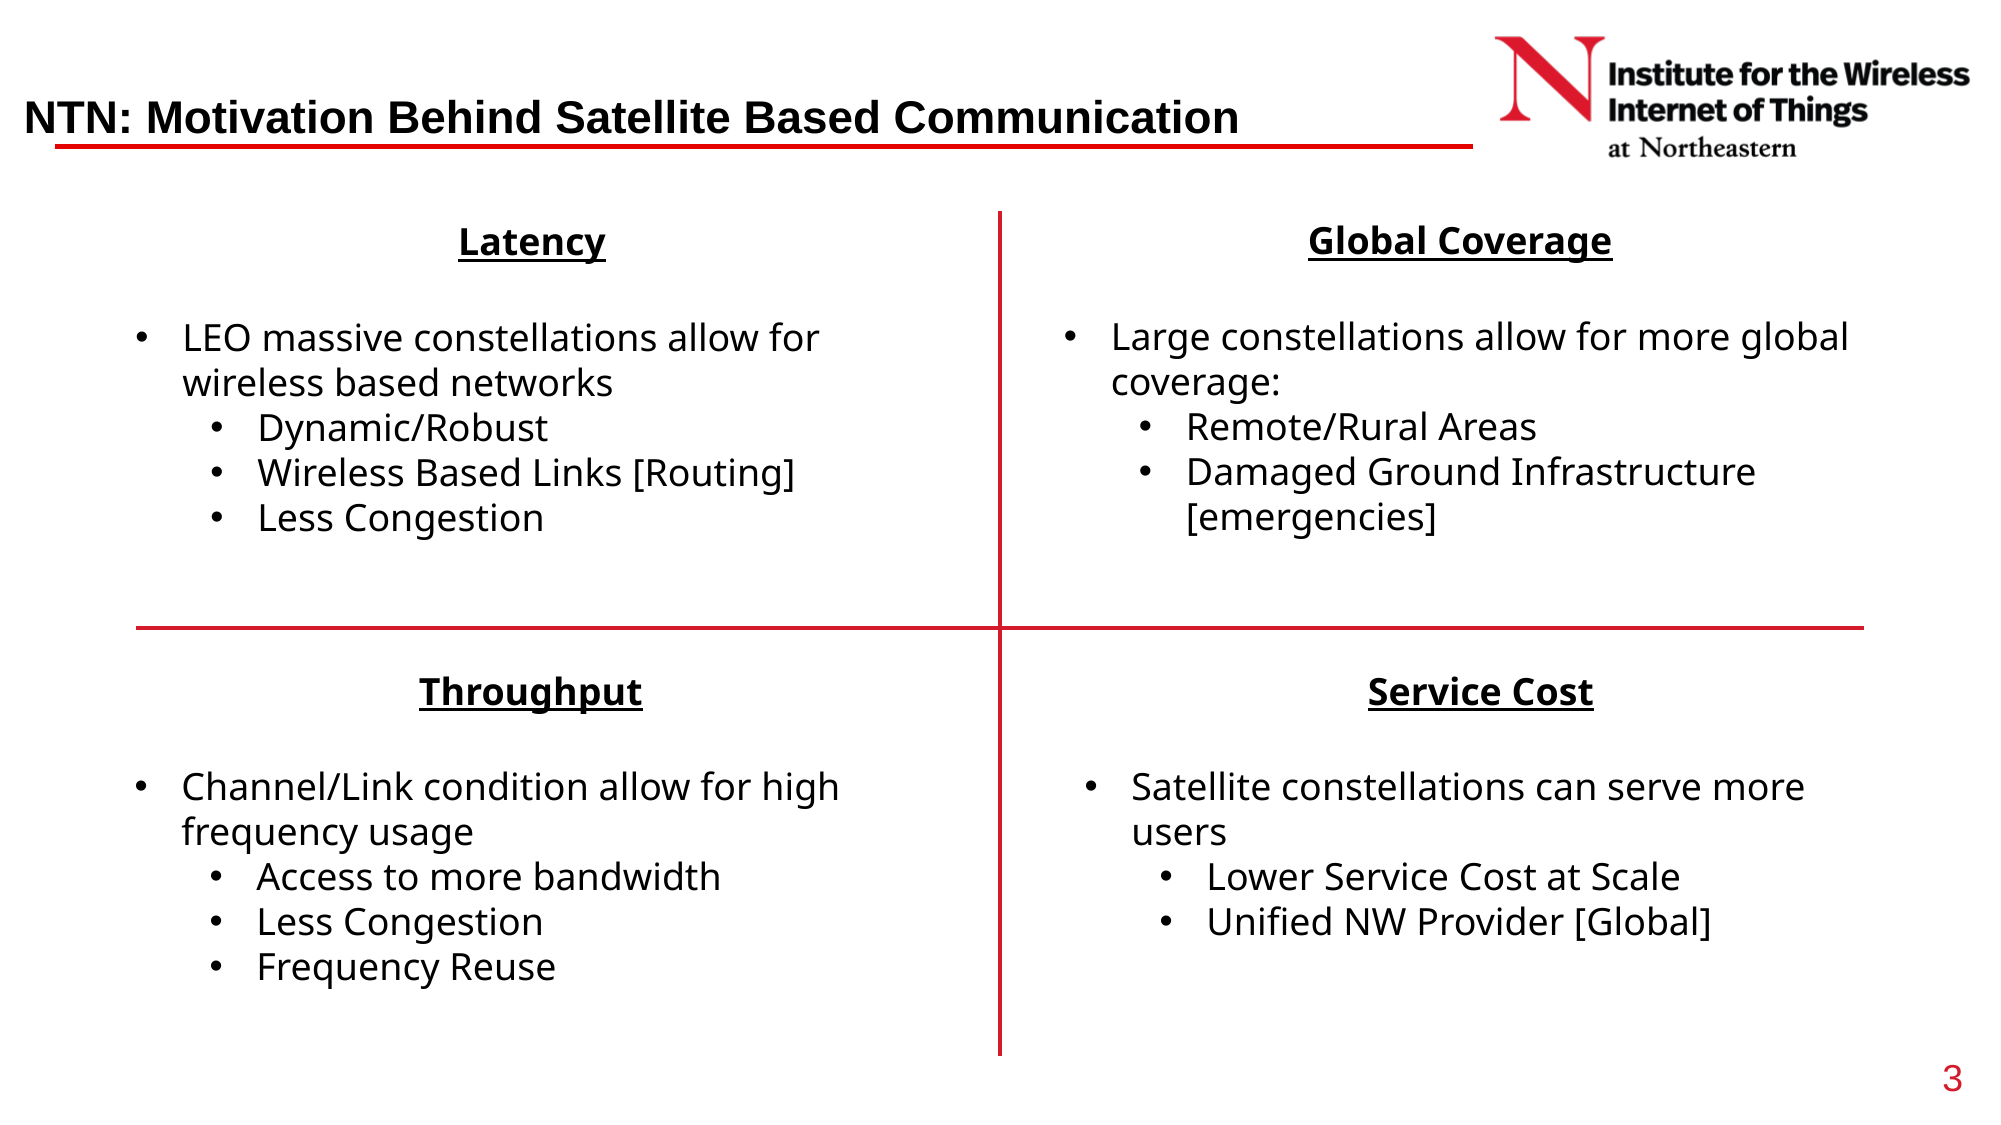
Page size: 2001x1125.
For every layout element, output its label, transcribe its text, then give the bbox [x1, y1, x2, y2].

text_box LEO massive constellations allow for wireless based networks Dynamic/Robust Wireless Based Links [Routing] Less Congestion [120, 306, 956, 547]
title NTN: Motivation Behind Satellite Based Communication [23, 57, 1483, 144]
slide_number 3 [1844, 1023, 1978, 1107]
text_box Large constellations allow for more global coverage: Remote/Rural Areas Damaged Ground Infrastructure [emergencies] [1049, 305, 1884, 546]
picture [1467, 0, 2001, 280]
text_box Throughput [152, 660, 910, 720]
text_box Latency [153, 210, 911, 271]
text_box Satellite constellations can serve more users Lower Service Cost at Scale Unified NW Provider [Global] [1069, 755, 1905, 951]
text_box Channel/Link condition allow for high frequency usage Access to more bandwidth Less Congestion Frequency Reuse [119, 755, 955, 996]
text_box Service Cost [1102, 660, 1860, 720]
text_box Global Coverage [1081, 210, 1839, 270]
